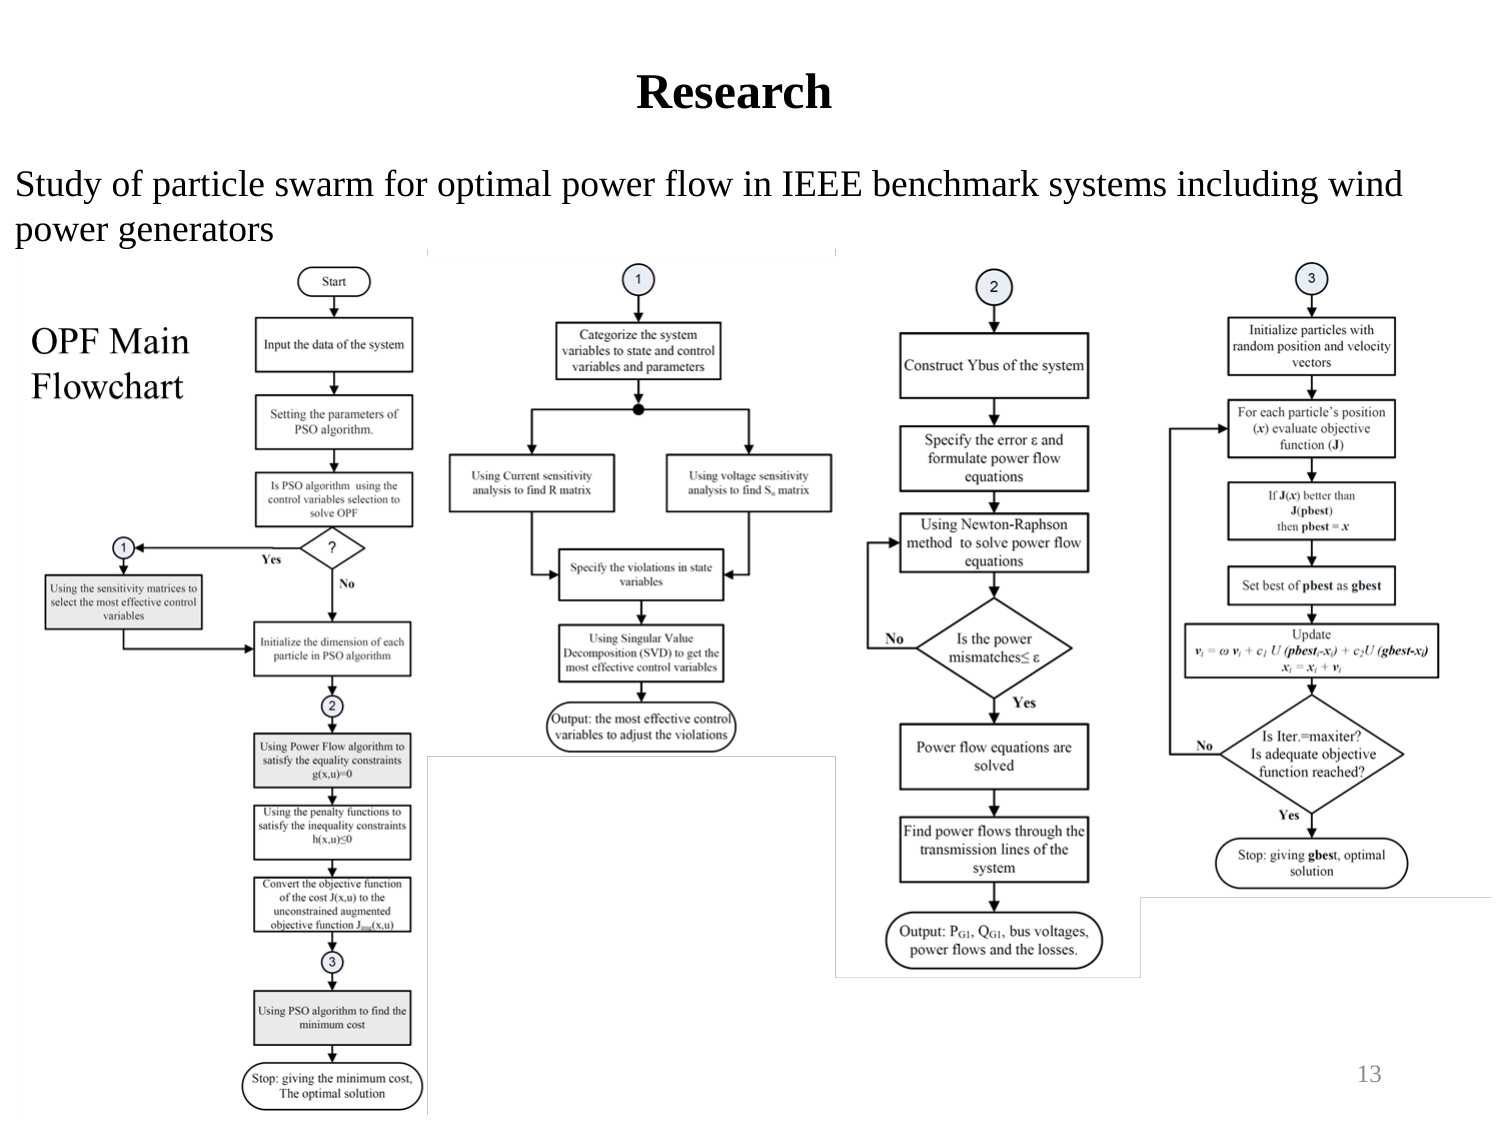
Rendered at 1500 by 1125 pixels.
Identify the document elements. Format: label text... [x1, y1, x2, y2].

text_box Research [177, 51, 1291, 127]
text_box Study of particle swarm for optimal power flow in IEEE benchmark systems including wind power generators [0, 151, 1476, 257]
picture [7, 249, 1493, 1115]
